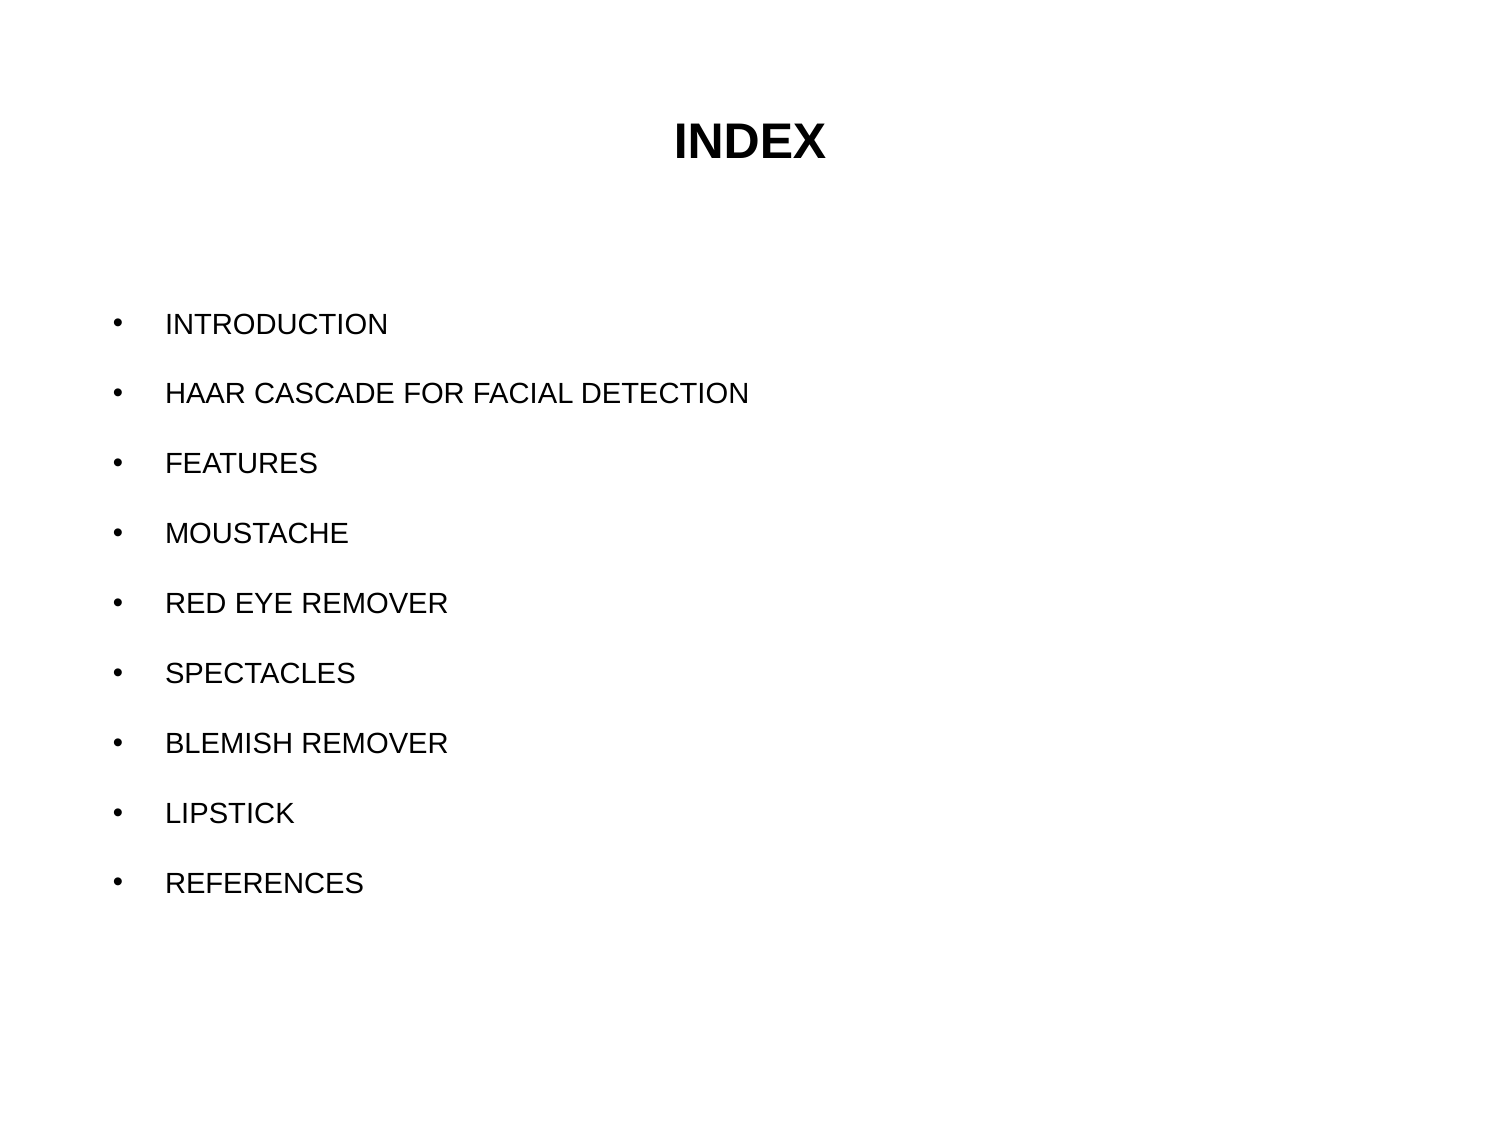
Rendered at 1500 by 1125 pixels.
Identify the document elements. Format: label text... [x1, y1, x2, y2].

list INTRODUCTION HAAR CASCADE FOR FACIAL DETECTION FEATURES MOUSTACHE RED EYE REMOVER SPECTACLES BLEMISH REMOVER LIPSTICK REFERENCES [75, 262, 1425, 1005]
title INDEX [75, 45, 1425, 233]
